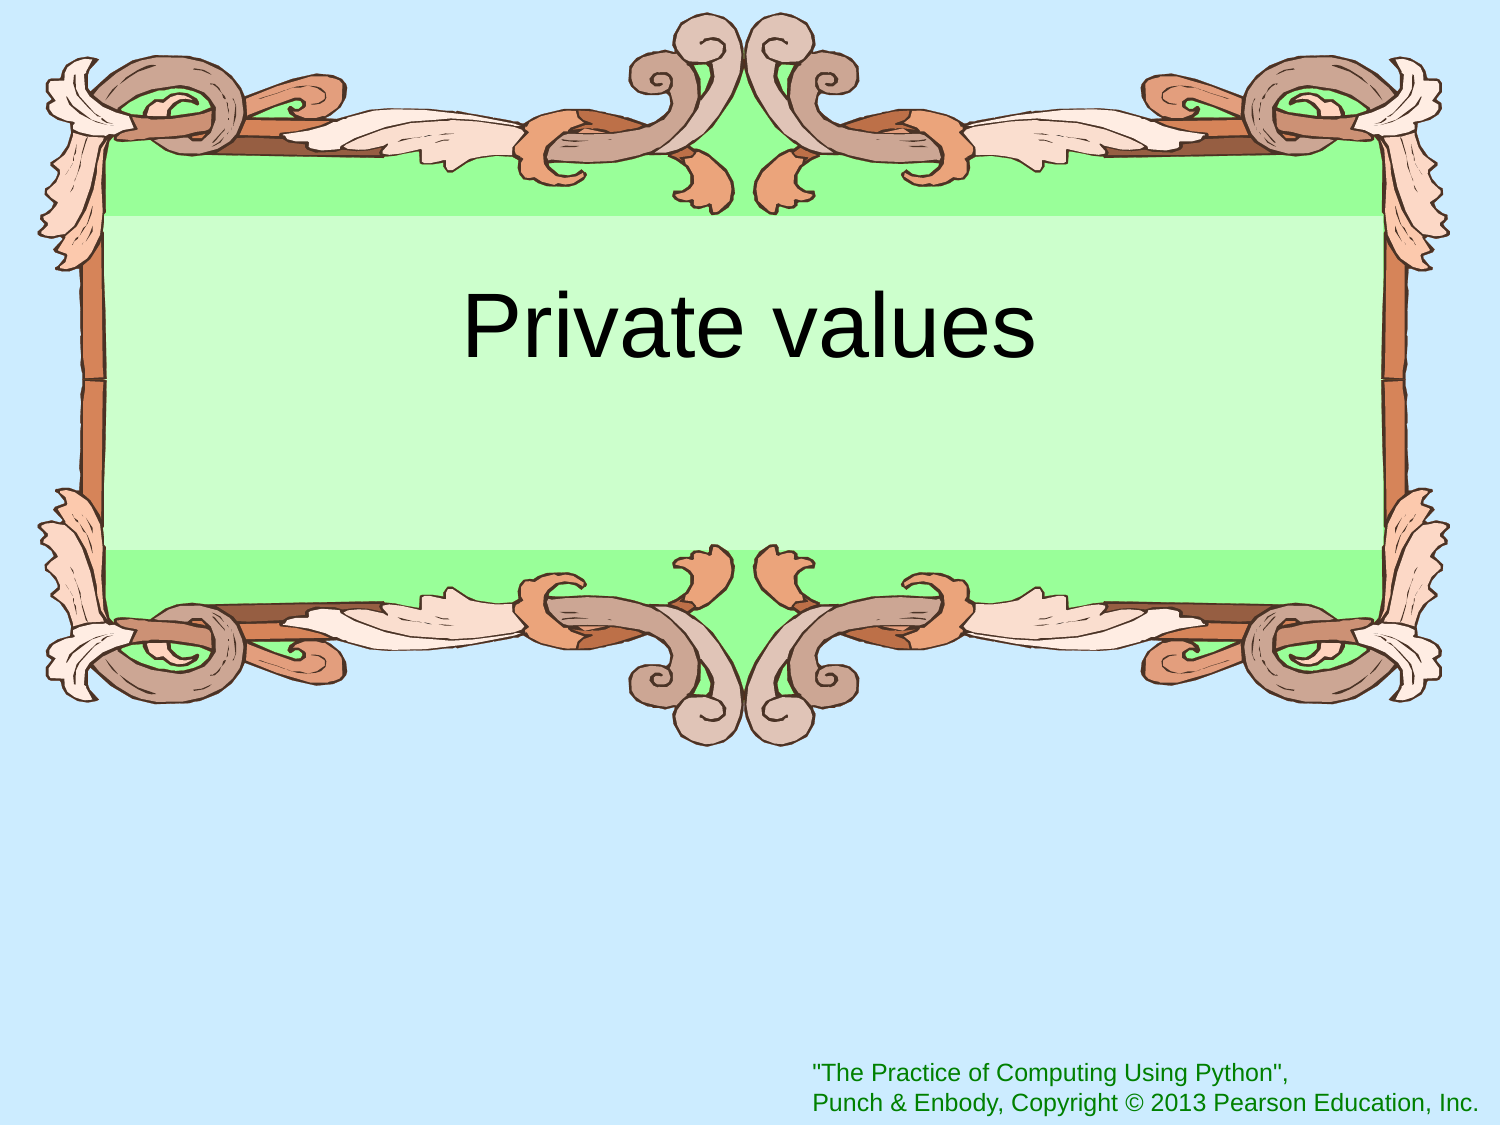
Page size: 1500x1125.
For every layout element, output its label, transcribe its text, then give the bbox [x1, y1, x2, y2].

title Private values [112, 200, 1388, 442]
